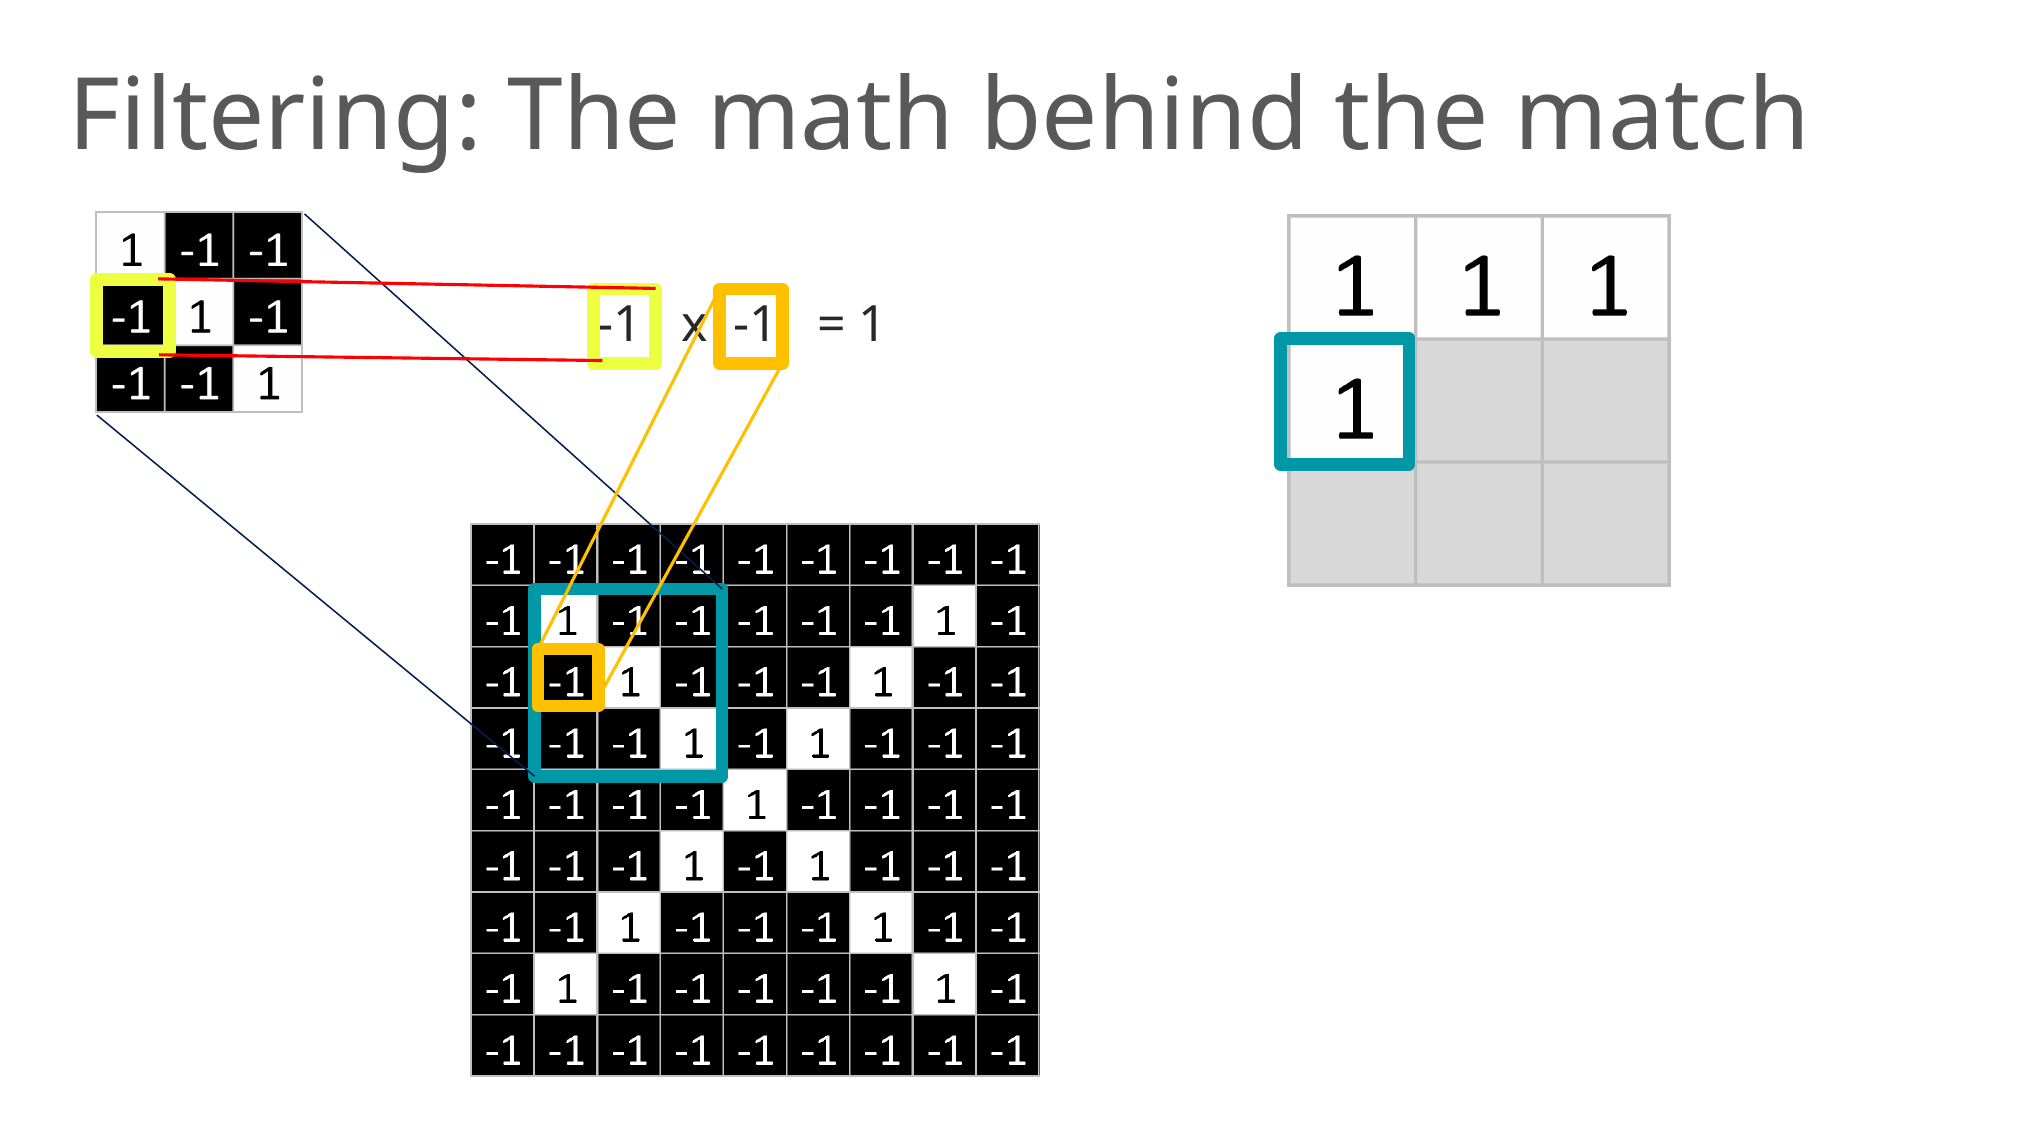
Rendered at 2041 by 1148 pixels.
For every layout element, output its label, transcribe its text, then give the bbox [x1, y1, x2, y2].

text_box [96, 414, 536, 777]
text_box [304, 297, 532, 353]
picture [1287, 214, 1671, 587]
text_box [304, 213, 723, 290]
picture [94, 210, 303, 413]
title Filtering: The math behind the match [45, 48, 1996, 199]
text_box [157, 278, 656, 289]
text_box [727, 289, 783, 362]
text_box -1 x -1 = 1 [727, 274, 920, 378]
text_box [304, 369, 532, 413]
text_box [593, 363, 783, 707]
picture [469, 523, 1041, 1077]
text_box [537, 288, 720, 650]
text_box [158, 354, 603, 361]
